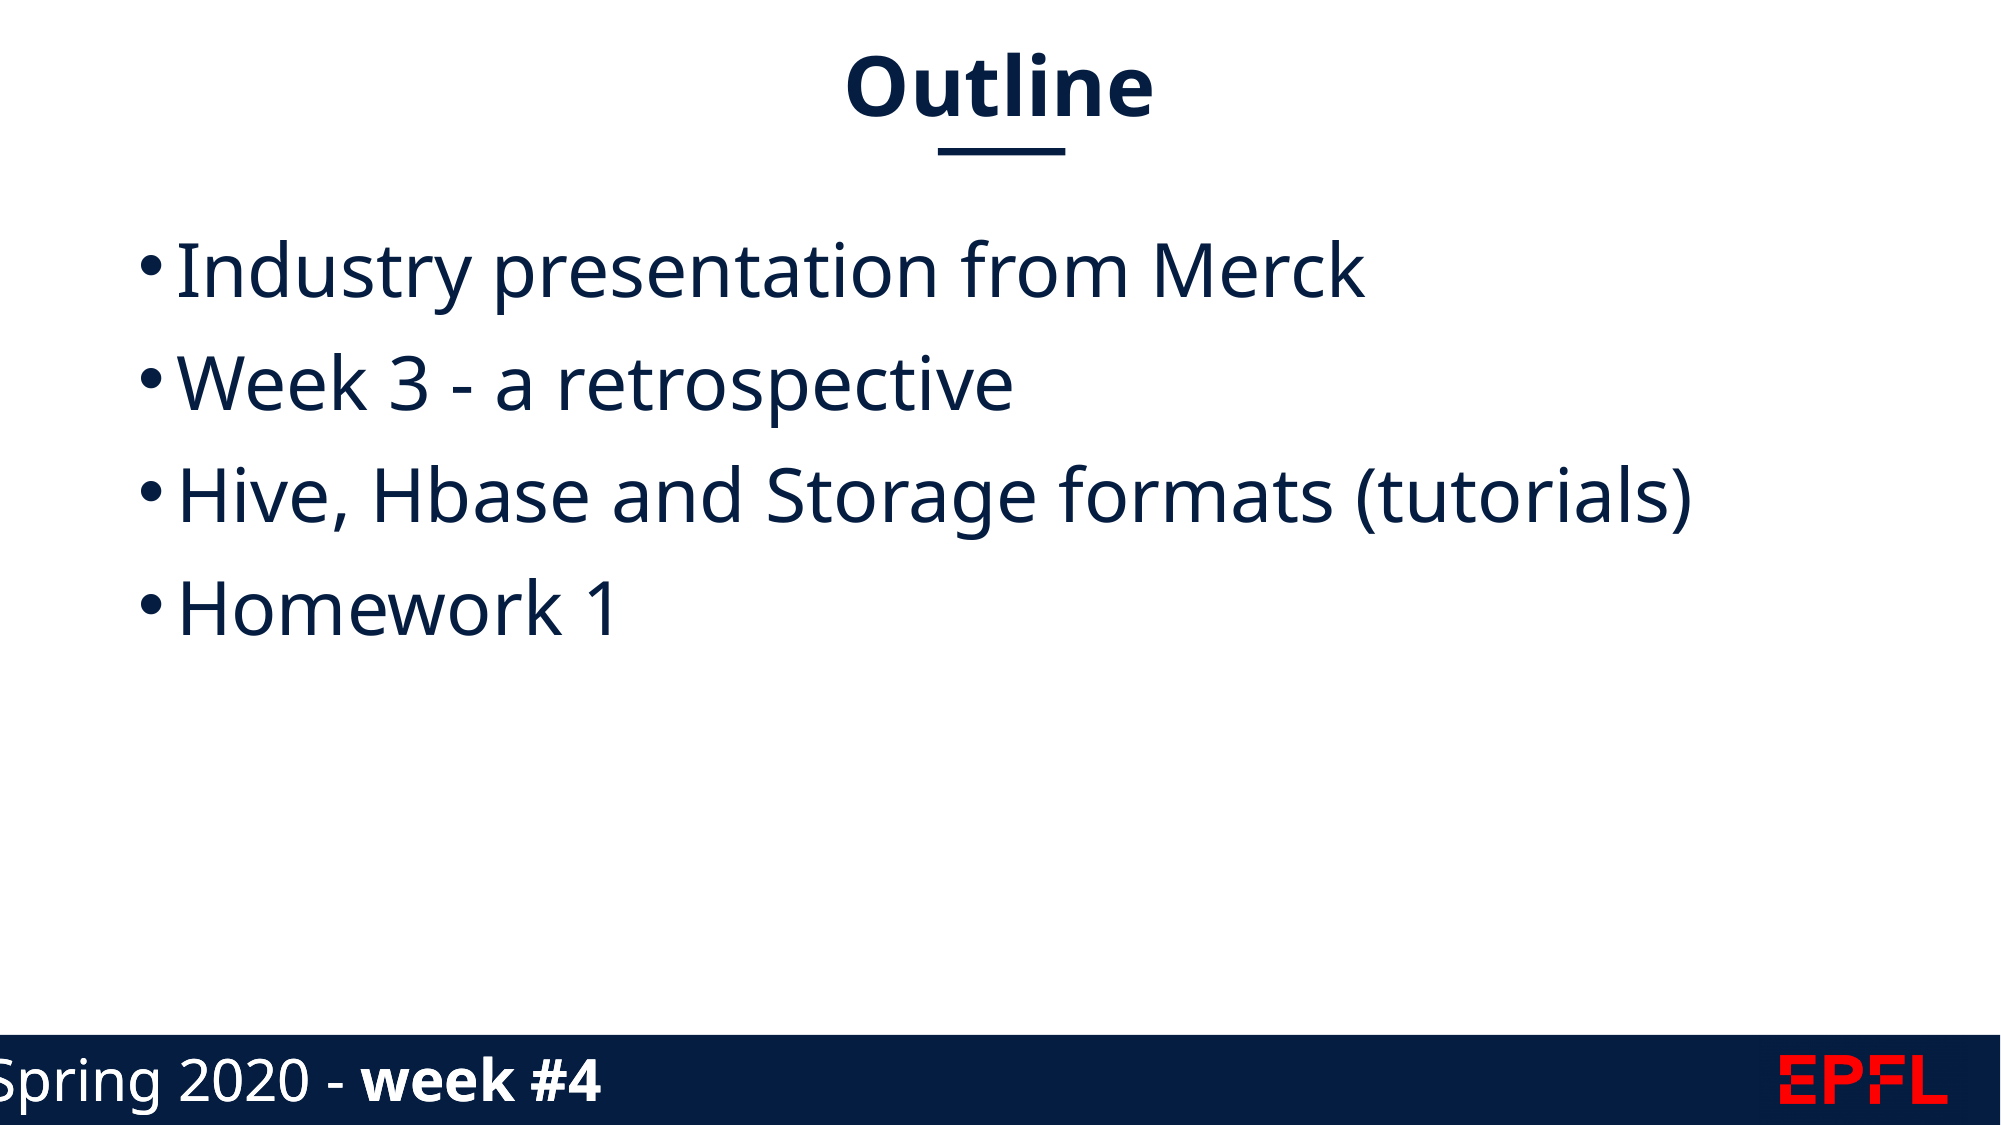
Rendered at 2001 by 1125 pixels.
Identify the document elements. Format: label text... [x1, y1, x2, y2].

picture [1759, 1034, 1968, 1125]
text_box Outline [836, 29, 1164, 138]
text_box [937, 148, 1066, 156]
list Industry presentation from Merck Week 3 - a retrospective Hive, Hbase and Storage formats (tutorials) Homework 1 [108, 208, 2000, 1014]
